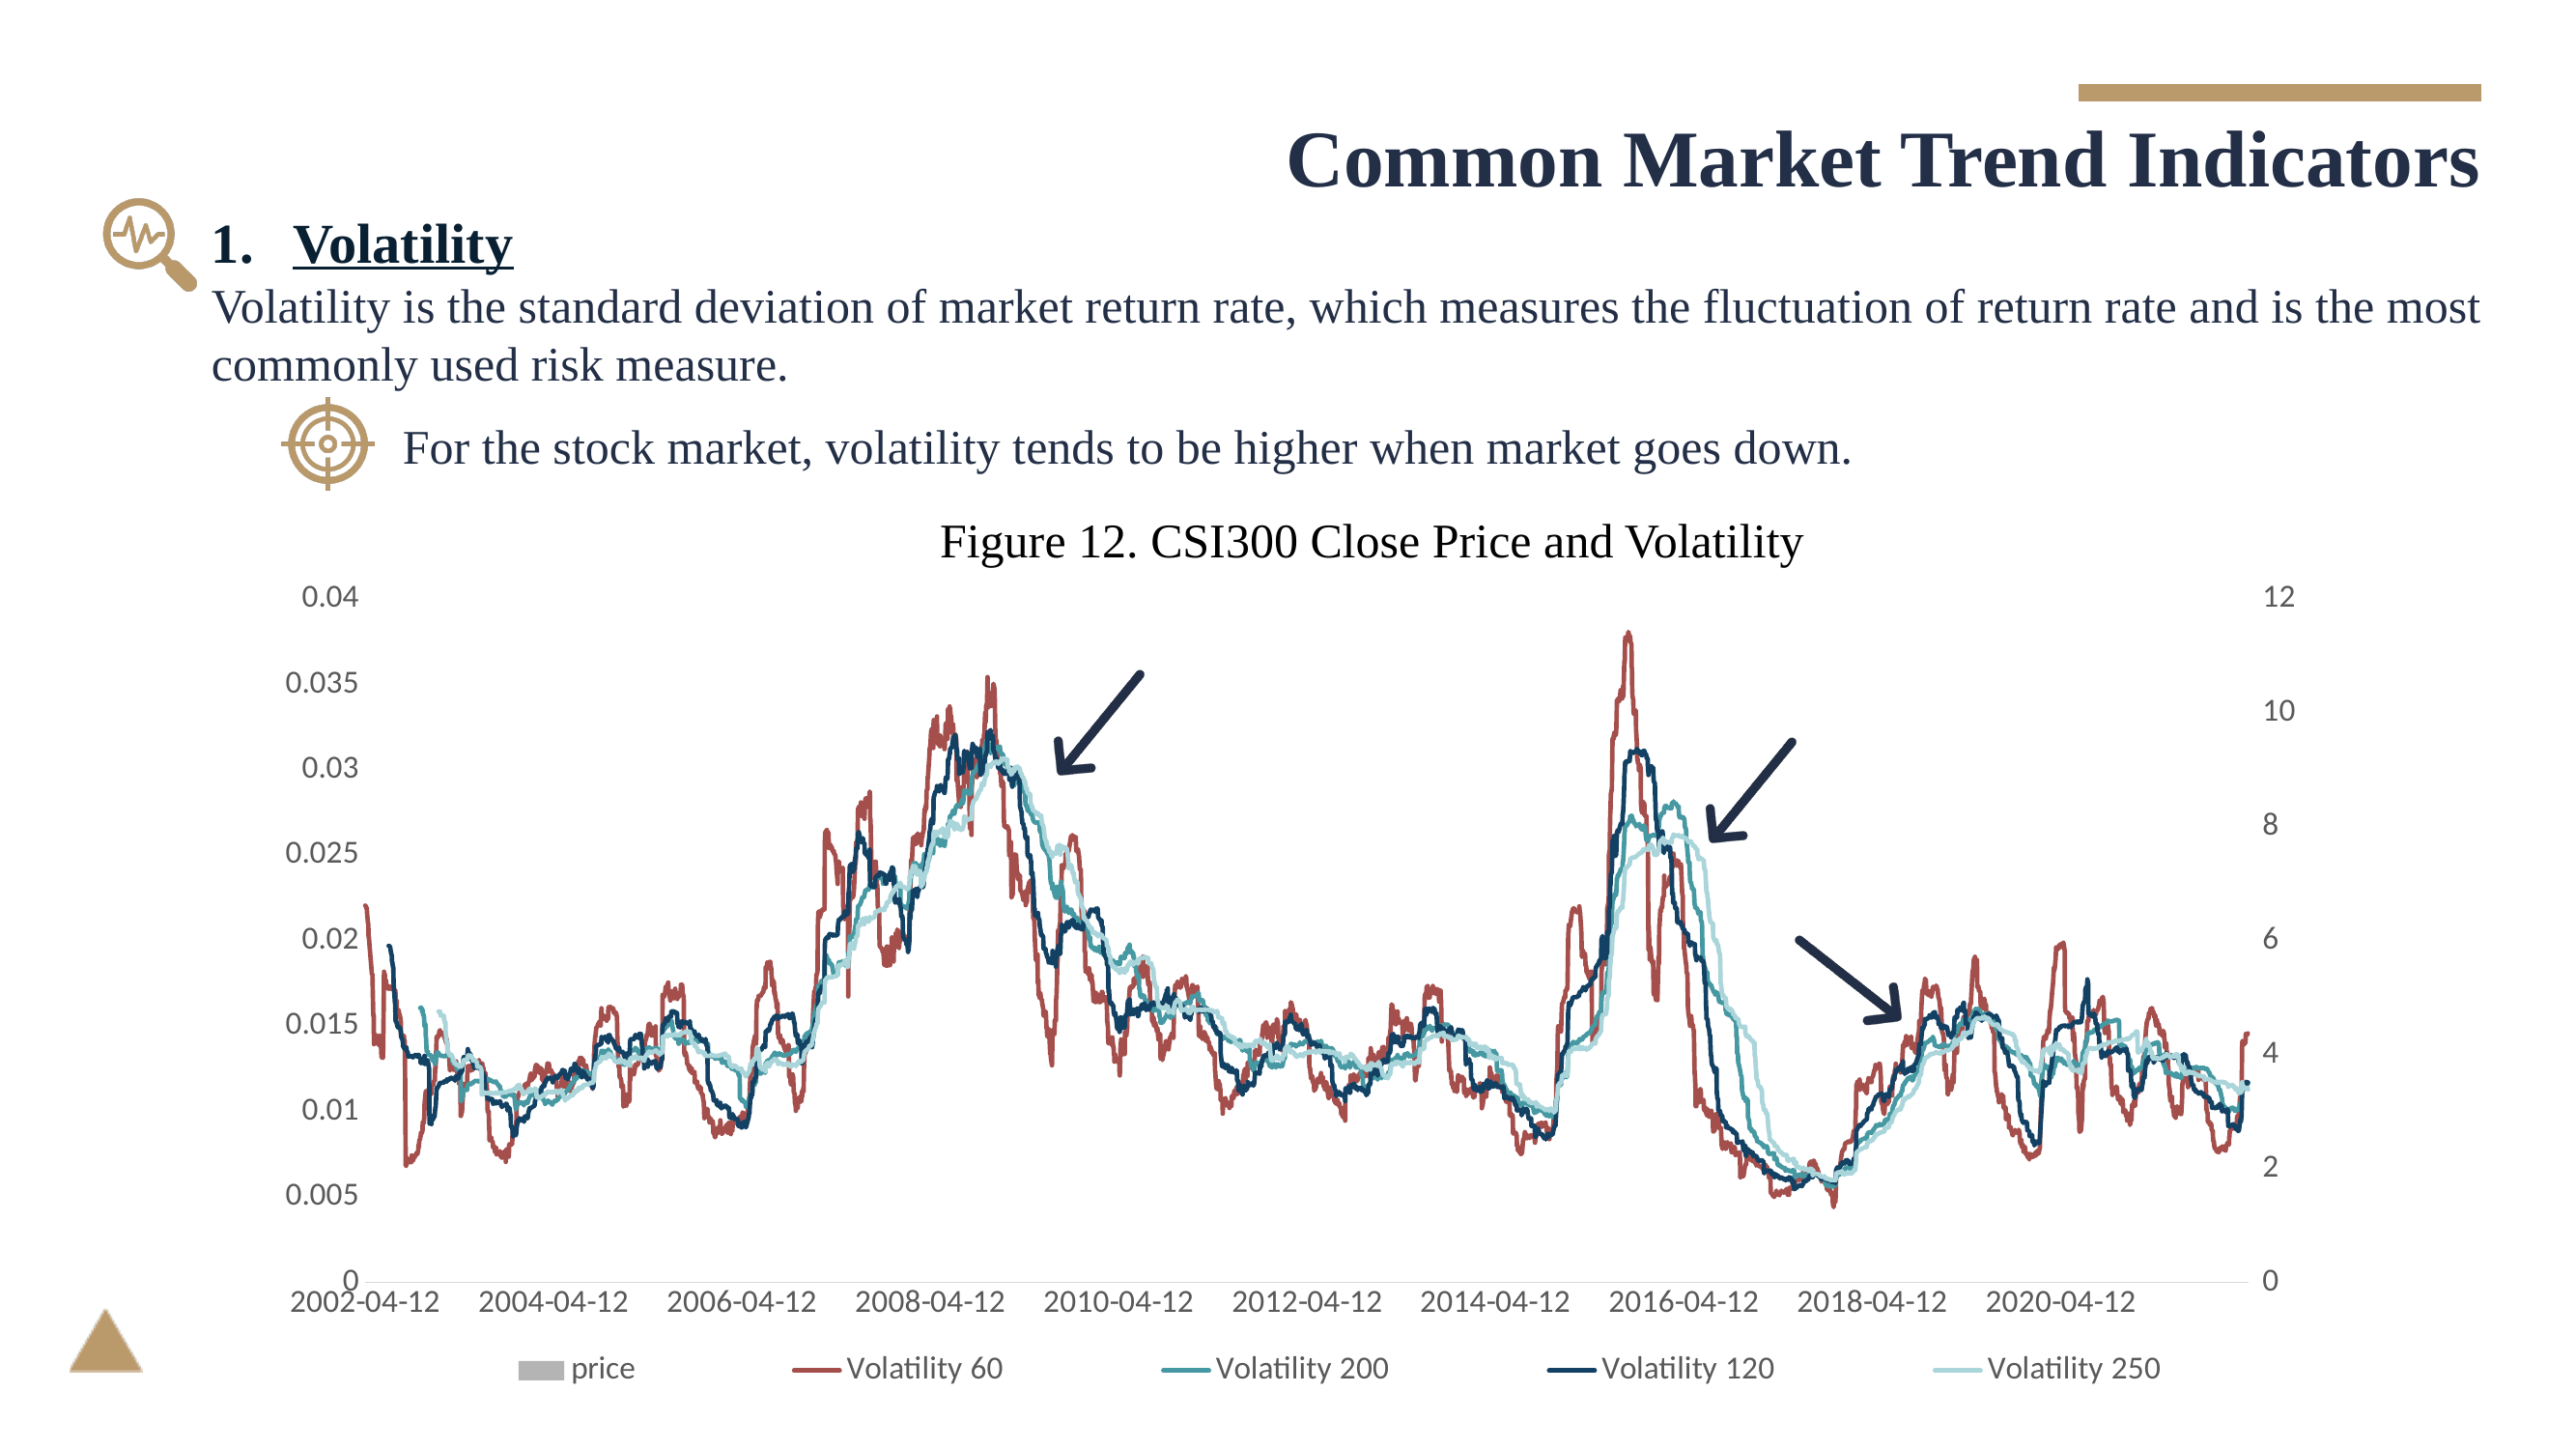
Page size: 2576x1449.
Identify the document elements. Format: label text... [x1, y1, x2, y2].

picture [1027, 649, 1174, 796]
chart [248, 572, 2411, 1449]
picture [70, 1307, 144, 1374]
text_box Volatility Volatility is the standard deviation of market return rate, which measures the fluctuation of return rate and is the most commonly used risk measure. [197, 199, 2506, 398]
picture [1775, 905, 1921, 1052]
text_box Figure 12. CSI300 Close Price and Volatility [925, 501, 1854, 569]
text_box Common Market Trend Indicators [1263, 118, 2481, 199]
picture [94, 188, 208, 301]
picture [273, 388, 383, 498]
text_box For the stock market, volatility tends to be higher when market goes down. [388, 408, 1892, 481]
picture [1679, 717, 1826, 864]
picture [2078, 84, 2481, 101]
